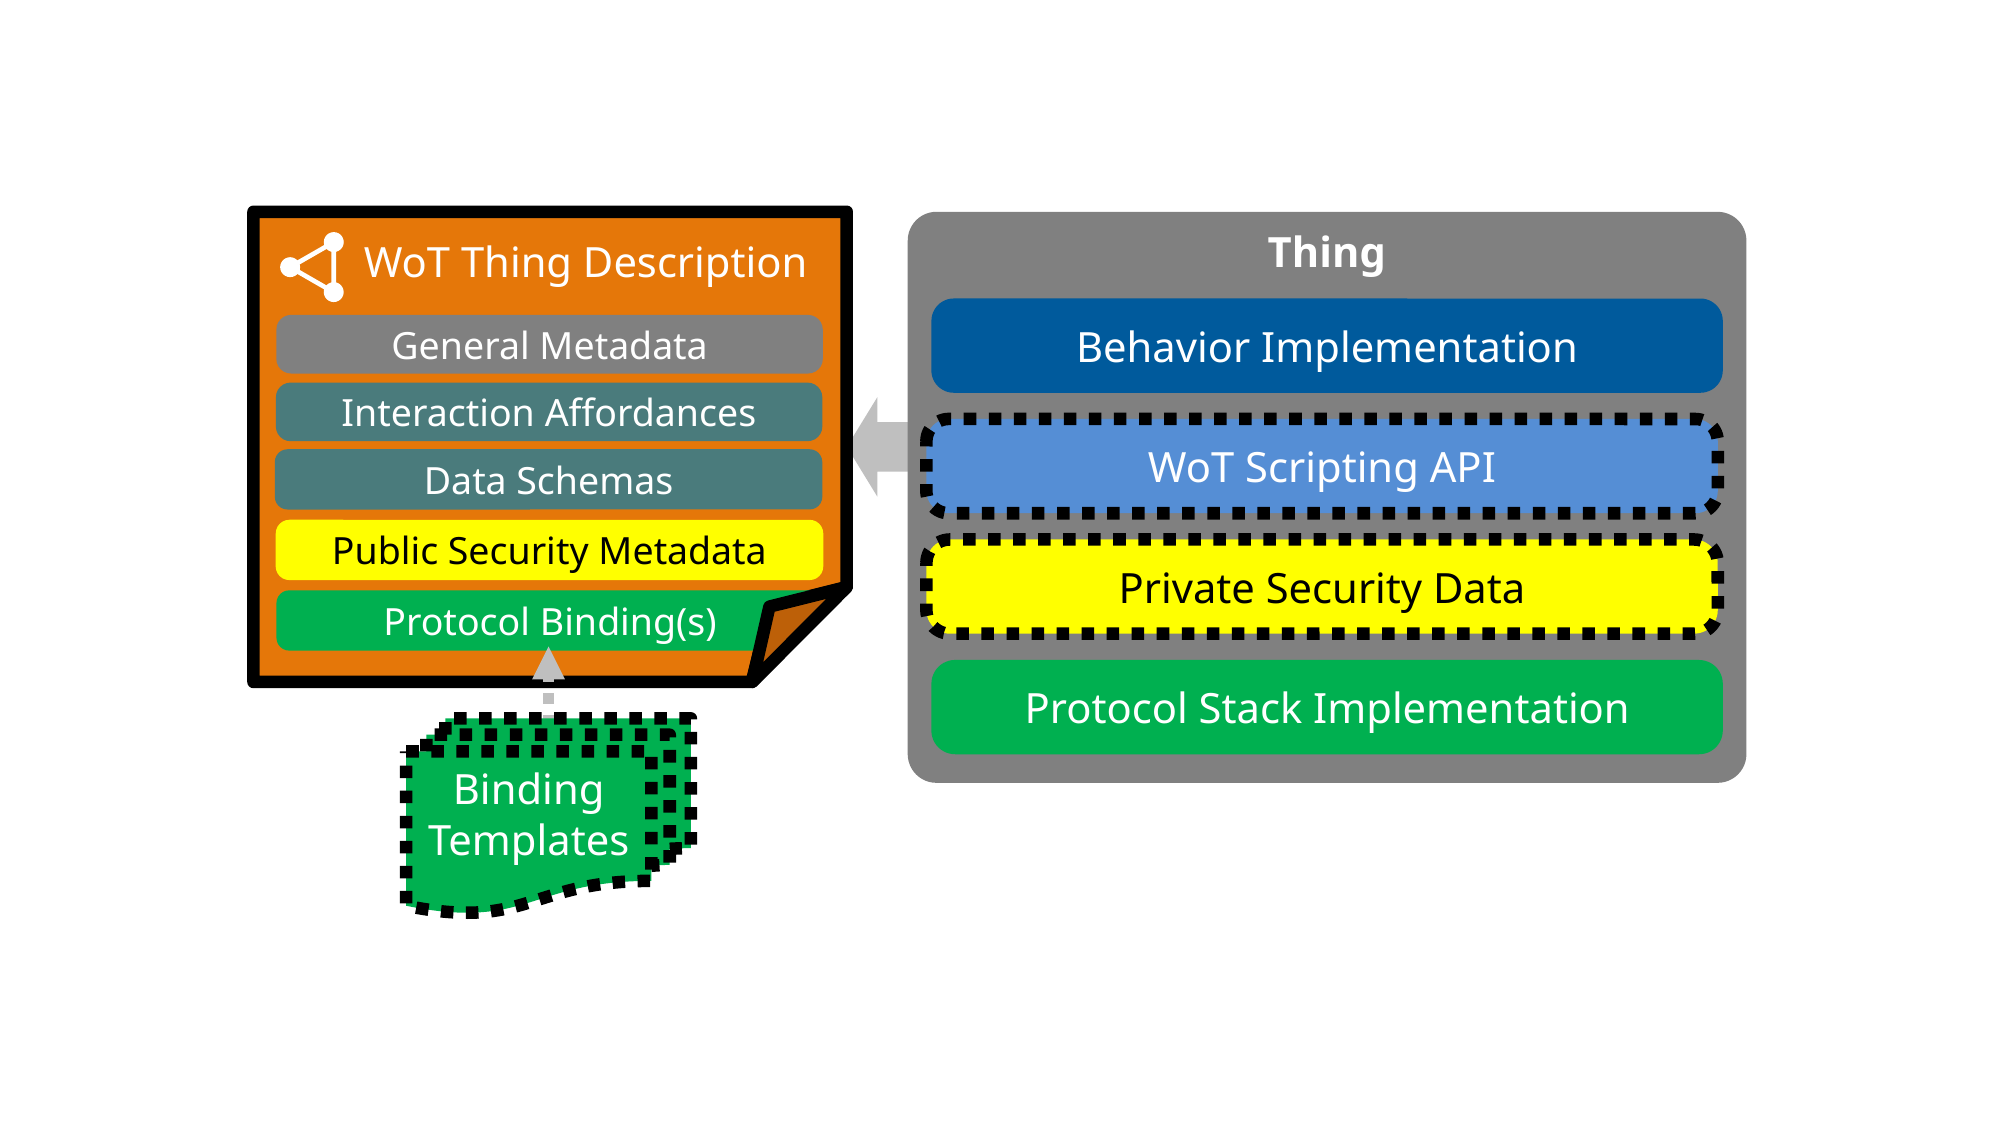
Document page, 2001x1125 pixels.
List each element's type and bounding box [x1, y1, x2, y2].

text_box [0, 159, 2000, 966]
text_box [253, 211, 1747, 914]
